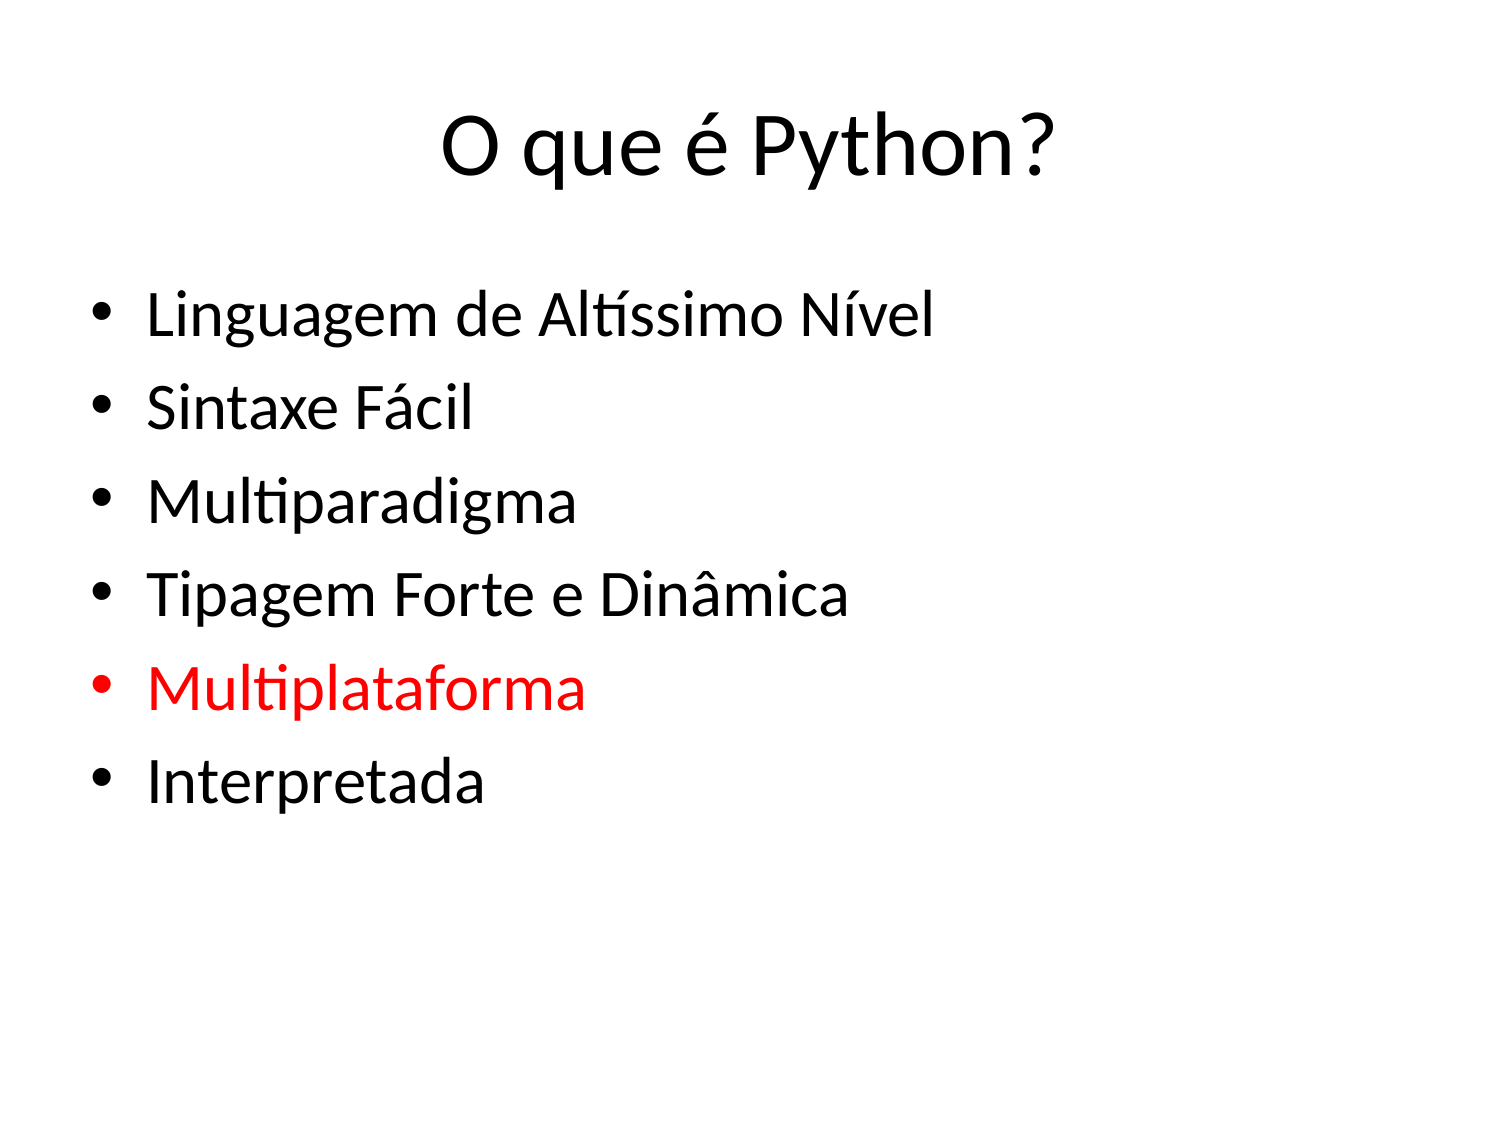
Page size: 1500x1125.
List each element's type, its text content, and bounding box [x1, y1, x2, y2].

title O que é Python? [75, 45, 1425, 233]
list Linguagem de Altíssimo Nível Sintaxe Fácil Multiparadigma Tipagem Forte e Dinâmica Multiplataforma Interpretada [75, 262, 1425, 1005]
